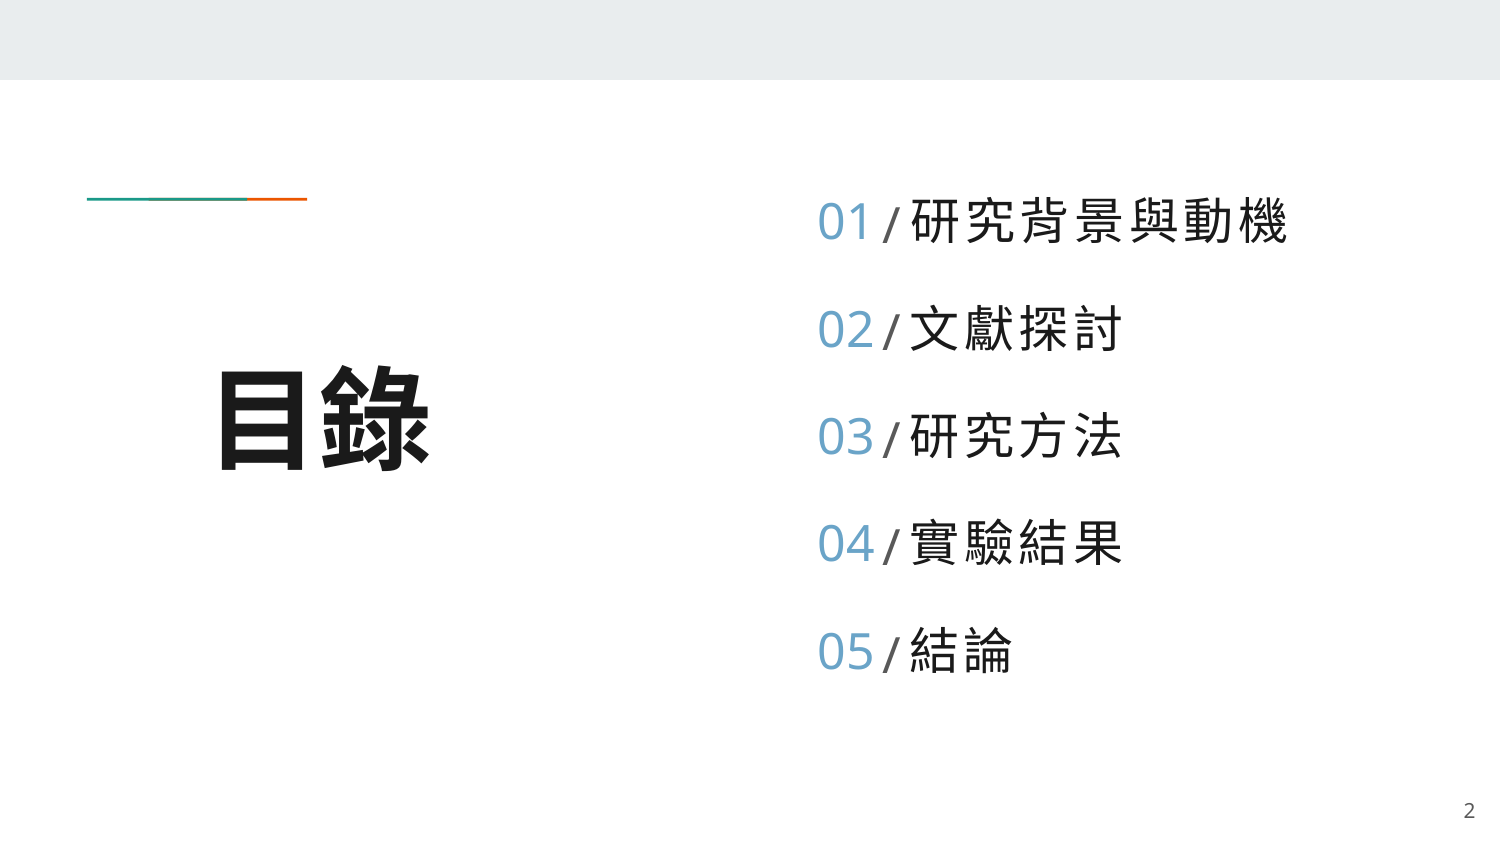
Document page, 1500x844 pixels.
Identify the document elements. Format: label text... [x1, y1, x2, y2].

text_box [801, 396, 1143, 477]
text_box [801, 504, 1143, 585]
slide_number 2 [1400, 779, 1491, 844]
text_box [801, 611, 1033, 692]
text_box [801, 289, 1143, 370]
title 目錄 [191, 333, 734, 561]
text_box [801, 182, 1309, 263]
